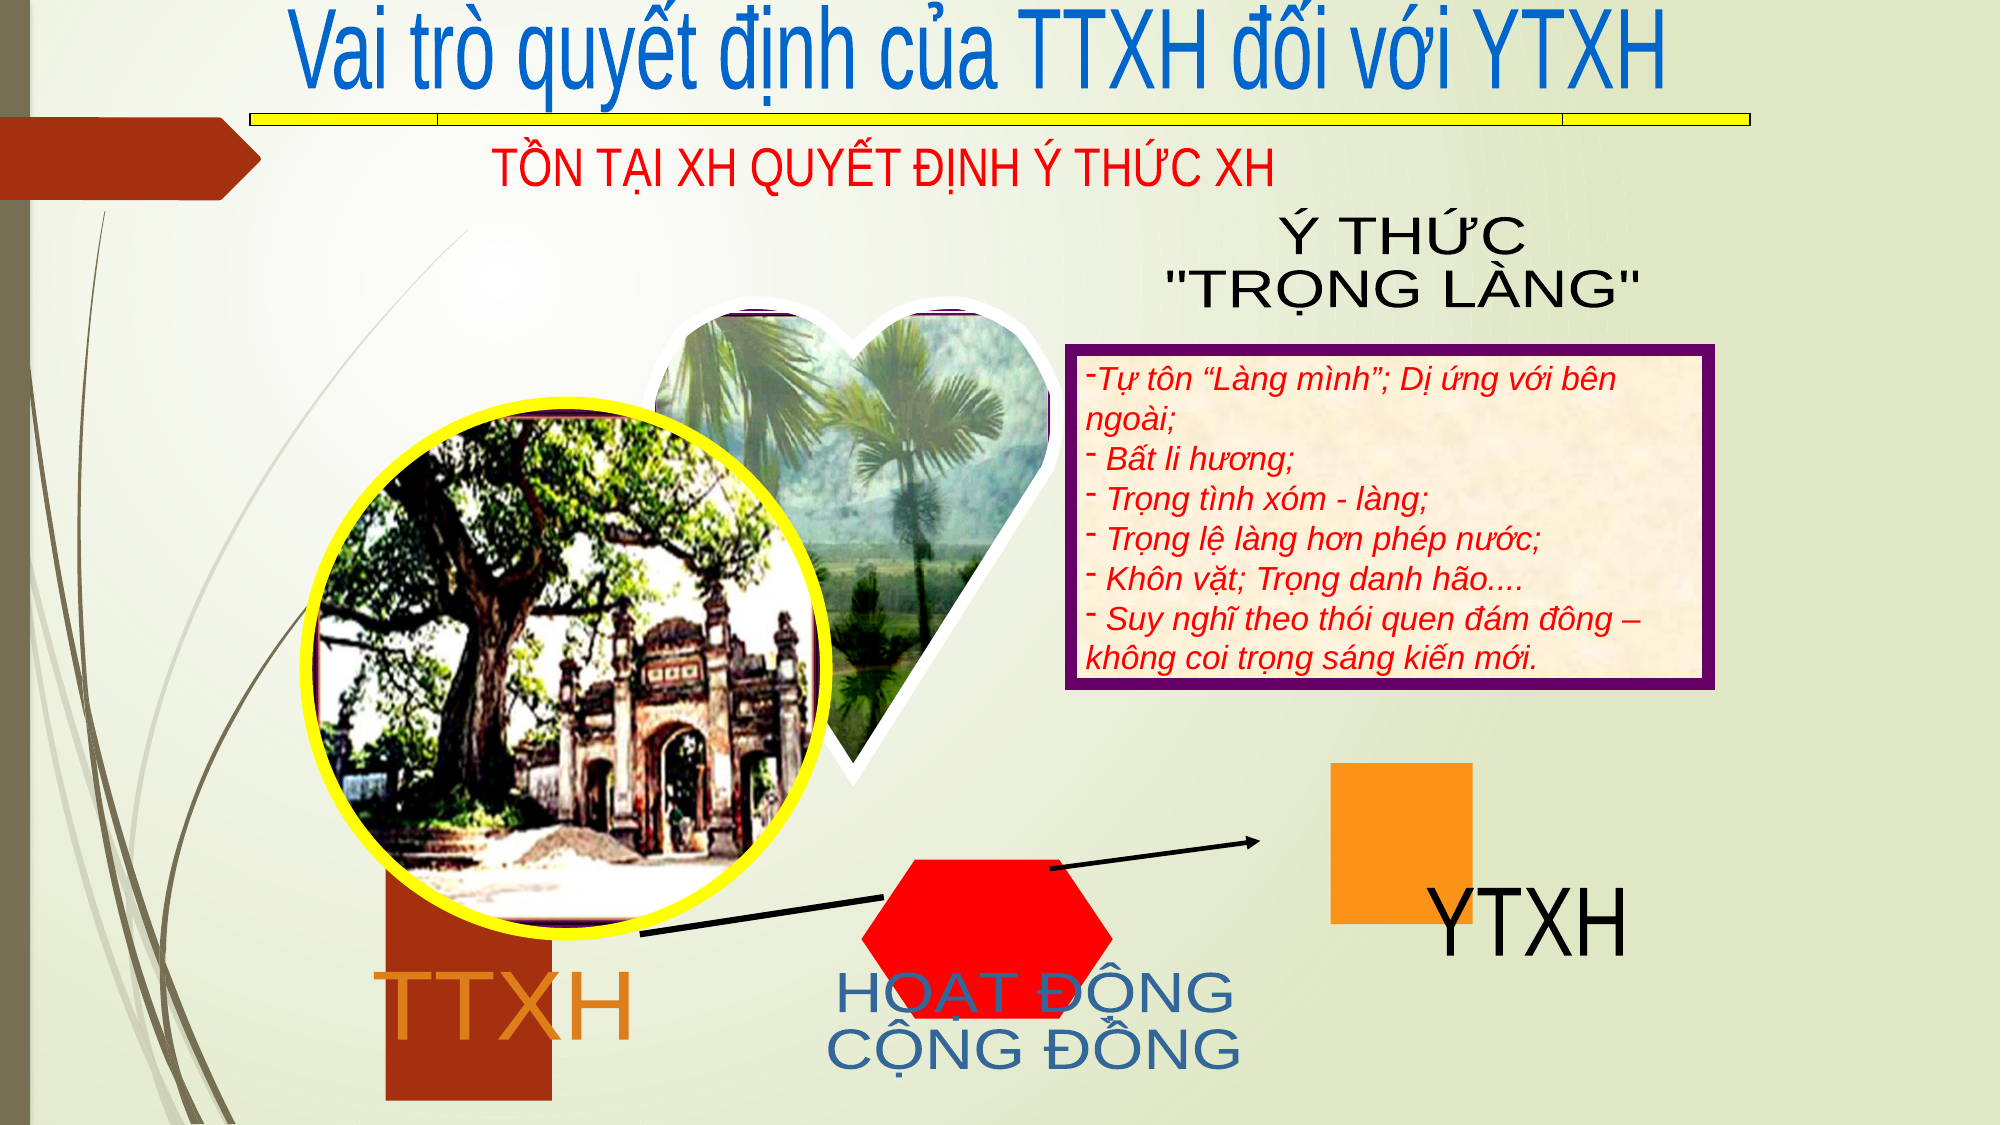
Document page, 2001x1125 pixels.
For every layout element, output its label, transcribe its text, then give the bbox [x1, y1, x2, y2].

text_box [648, 302, 1058, 762]
text_box Tự tôn “Làng mình”; Dị ứng với bên ngoài; Bất li hương; Trọng tình xóm - làng; Trọng lệ làng hơn phép nước; Khôn vặt; Trọng danh hão.... Suy nghĩ theo thói quen đám đông – không coi trọng sáng kiến mới. [1070, 349, 1709, 685]
text_box [305, 402, 827, 841]
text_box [373, 763, 1624, 1101]
text_box [249, 113, 1750, 126]
